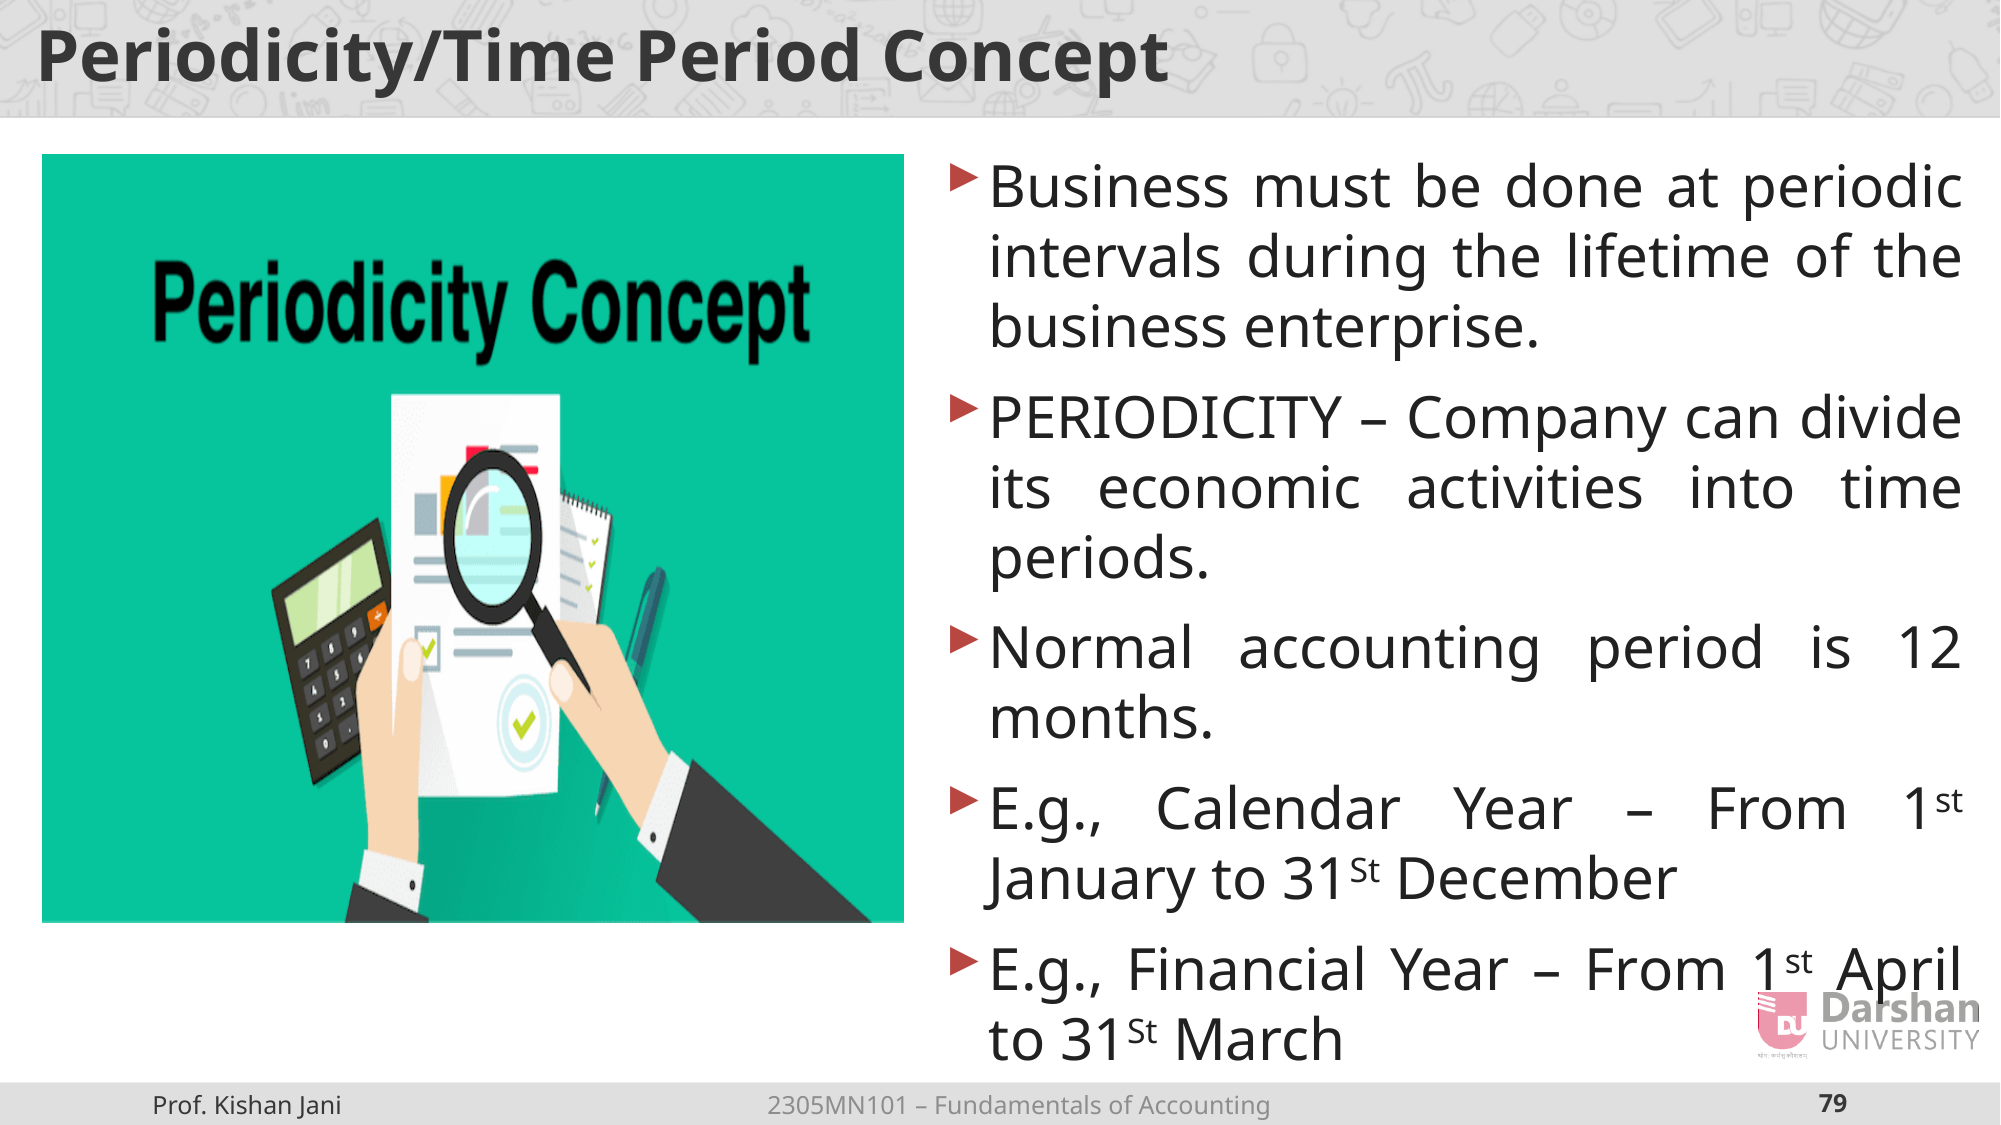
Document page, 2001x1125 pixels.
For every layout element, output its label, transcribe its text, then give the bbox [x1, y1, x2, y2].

list Business must be done at periodic intervals during the lifetime of the business enterprise. PERIODICITY – Company can divide its economic activities into time periods. Normal accounting period is 12 months. E.g., Calendar Year – From 1st January to 31St December E.g., Financial Year – From 1st April to 31St March [930, 141, 1979, 1059]
title Periodicity/Time Period Concept [0, 0, 2000, 117]
picture [42, 154, 904, 923]
